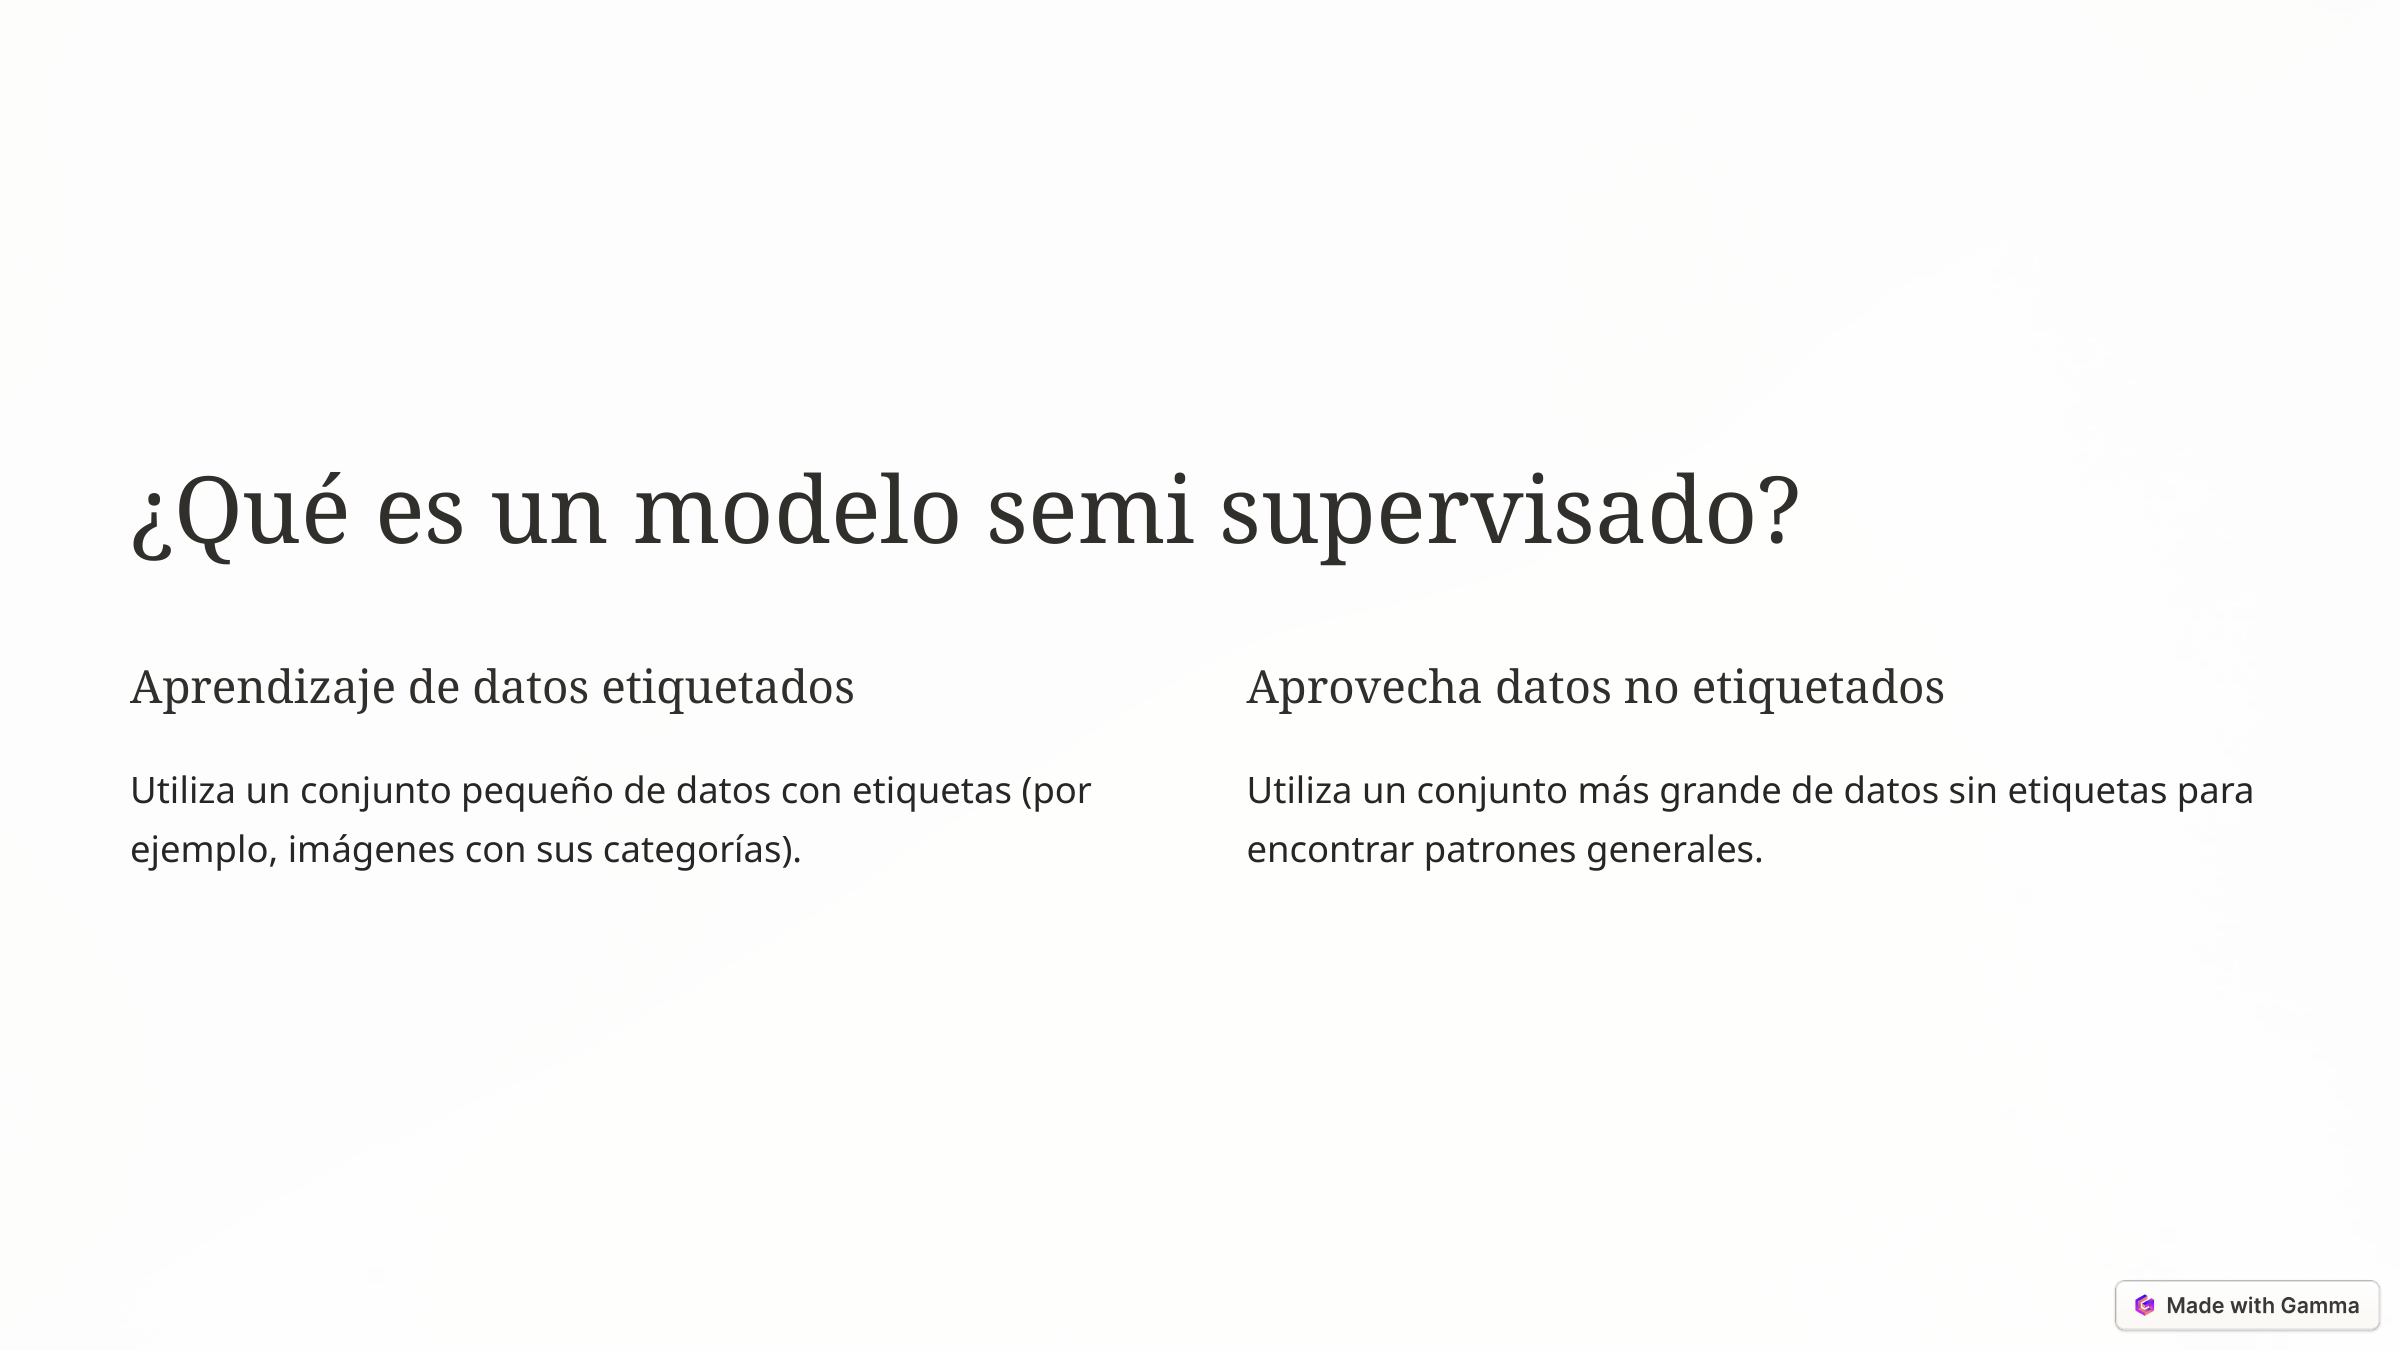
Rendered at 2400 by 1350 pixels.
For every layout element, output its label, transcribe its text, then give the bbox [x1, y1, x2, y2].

text_box ¿Qué es un modelo semi supervisado? [130, 446, 1688, 563]
text_box Aprendizaje de datos etiquetados [130, 655, 811, 714]
picture [2106, 1271, 2389, 1339]
text_box Utiliza un conjunto más grande de datos sin etiquetas para encontrar patrones generales. [1246, 751, 2271, 871]
text_box Aprovecha datos no etiquetados [1246, 655, 1902, 714]
text_box Utiliza un conjunto pequeño de datos con etiquetas (por ejemplo, imágenes con sus categorías). [130, 751, 1155, 871]
